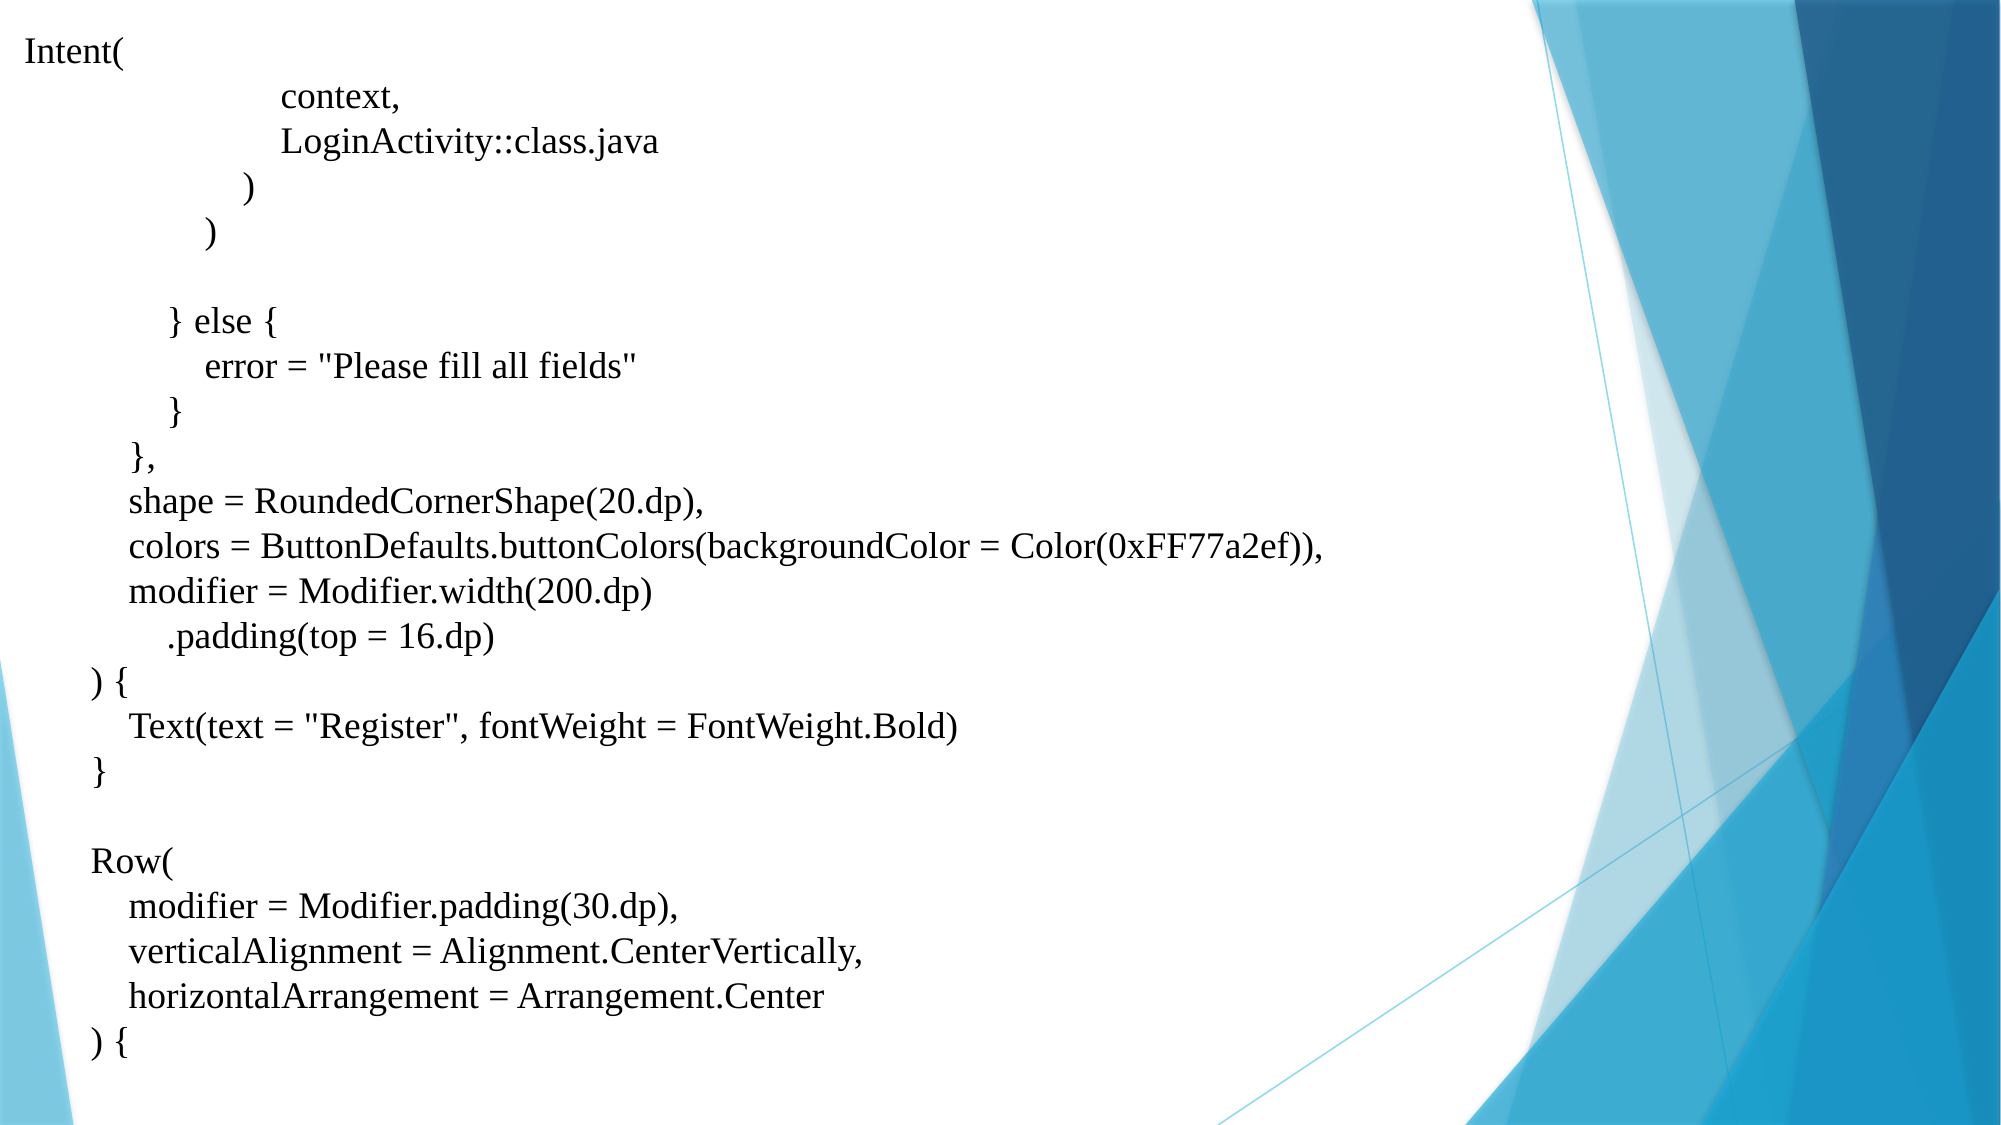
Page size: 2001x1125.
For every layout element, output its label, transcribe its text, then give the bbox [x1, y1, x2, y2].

text_box Intent( context, LoginActivity::class.java ) ) } else { error = "Please fill all fields" } }, shape = RoundedCornerShape(20.dp), colors = ButtonDefaults.buttonColors(backgroundColor = Color(0xFF77a2ef)), modifier = Modifier.width(200.dp) .padding(top = 16.dp) ) { Text(text = "Register", fontWeight = FontWeight.Bold) } Row( modifier = Modifier.padding(30.dp), verticalAlignment = Alignment.CenterVertically, horizontalArrangement = Arrangement.Center ) { [0, 18, 1500, 1125]
